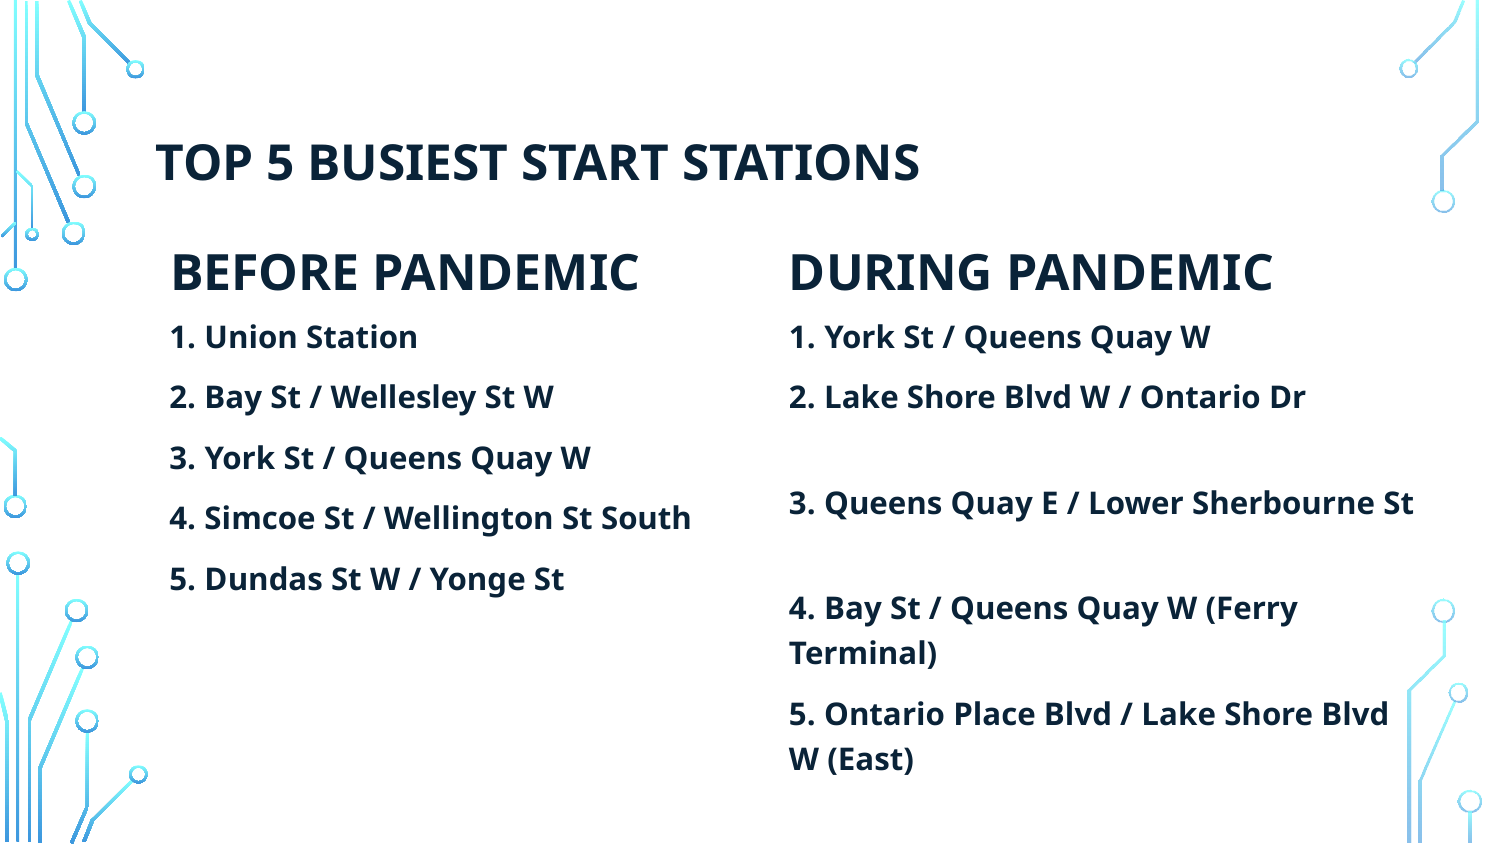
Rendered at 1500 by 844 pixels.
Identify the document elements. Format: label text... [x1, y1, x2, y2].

list 1. Union Station 2. Bay St / Wellesley St W 3. York St / Queens Quay W 4. Simcoe St / Wellington St South 5. Dundas St W / Yonge St [154, 302, 755, 637]
list During Pandemic [773, 207, 1346, 302]
title Top 5 Busiest Start Stations [140, 76, 1360, 258]
list 1. York St / Queens Quay W 2. Lake Shore Blvd W / Ontario Dr 3. Queens Quay E / Lower Sherbourne St 4. Bay St / Queens Quay W (Ferry Terminal) 5. Ontario Place Blvd / Lake Shore Blvd W (East) [773, 302, 1434, 637]
list Before Pandemic [155, 207, 728, 302]
